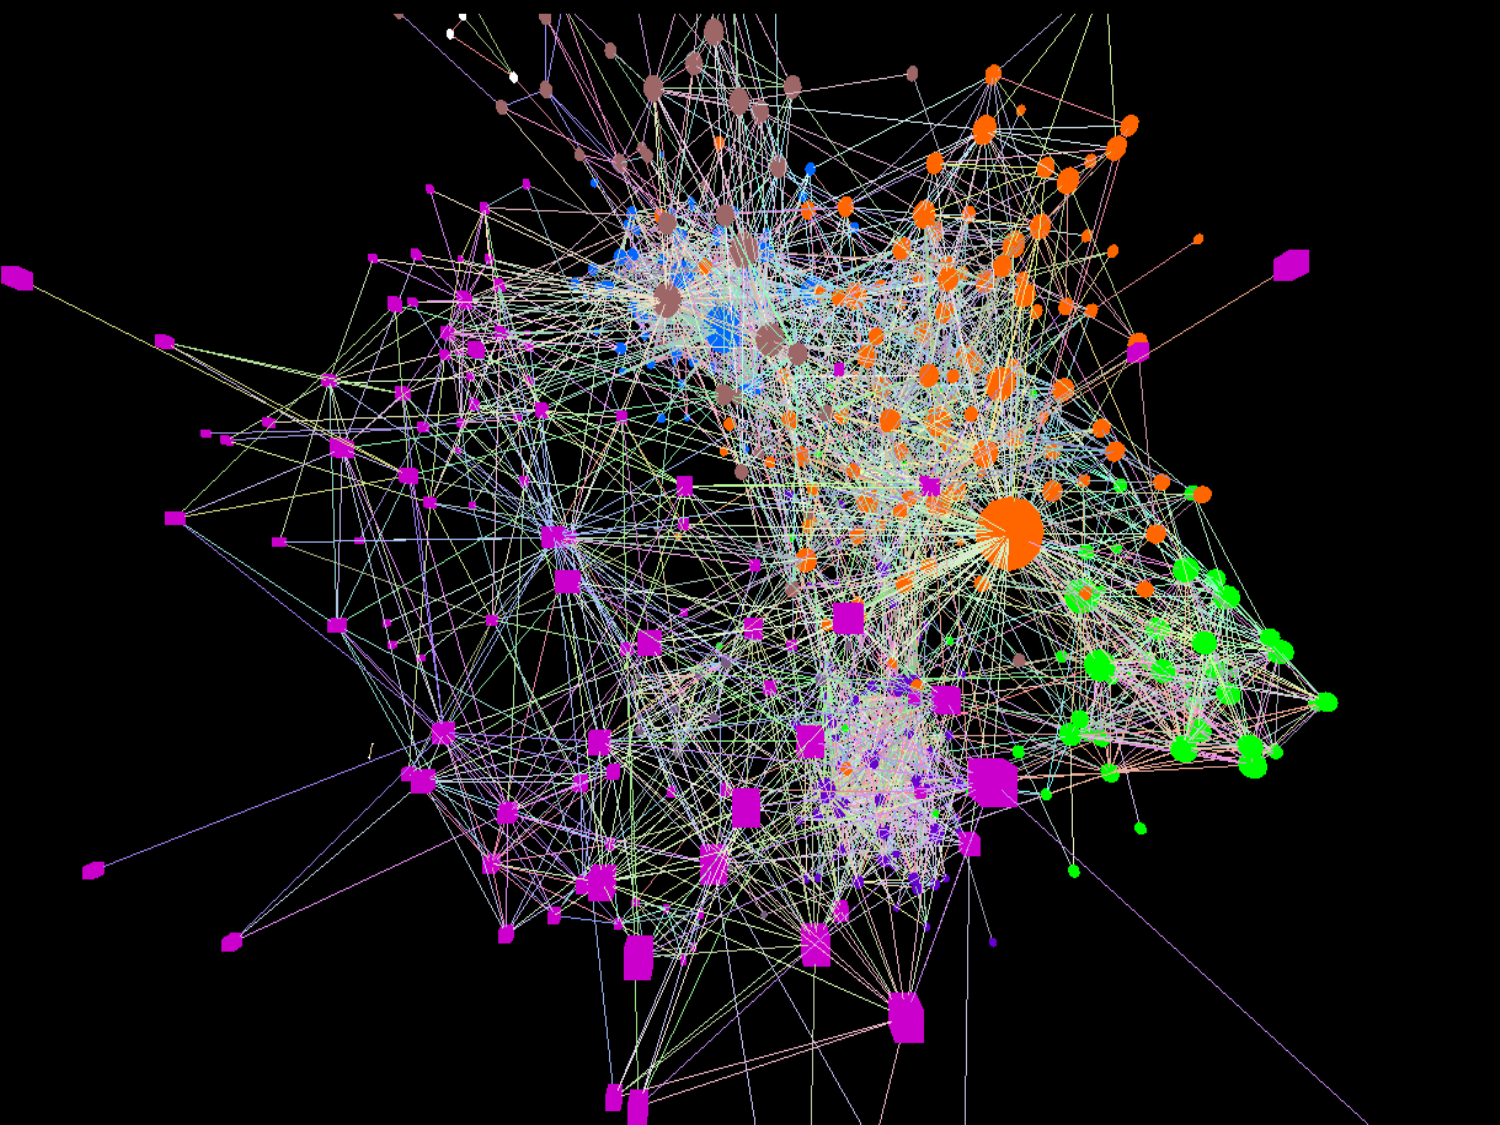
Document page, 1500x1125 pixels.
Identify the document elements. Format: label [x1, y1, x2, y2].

list [0, 0, 1500, 1125]
